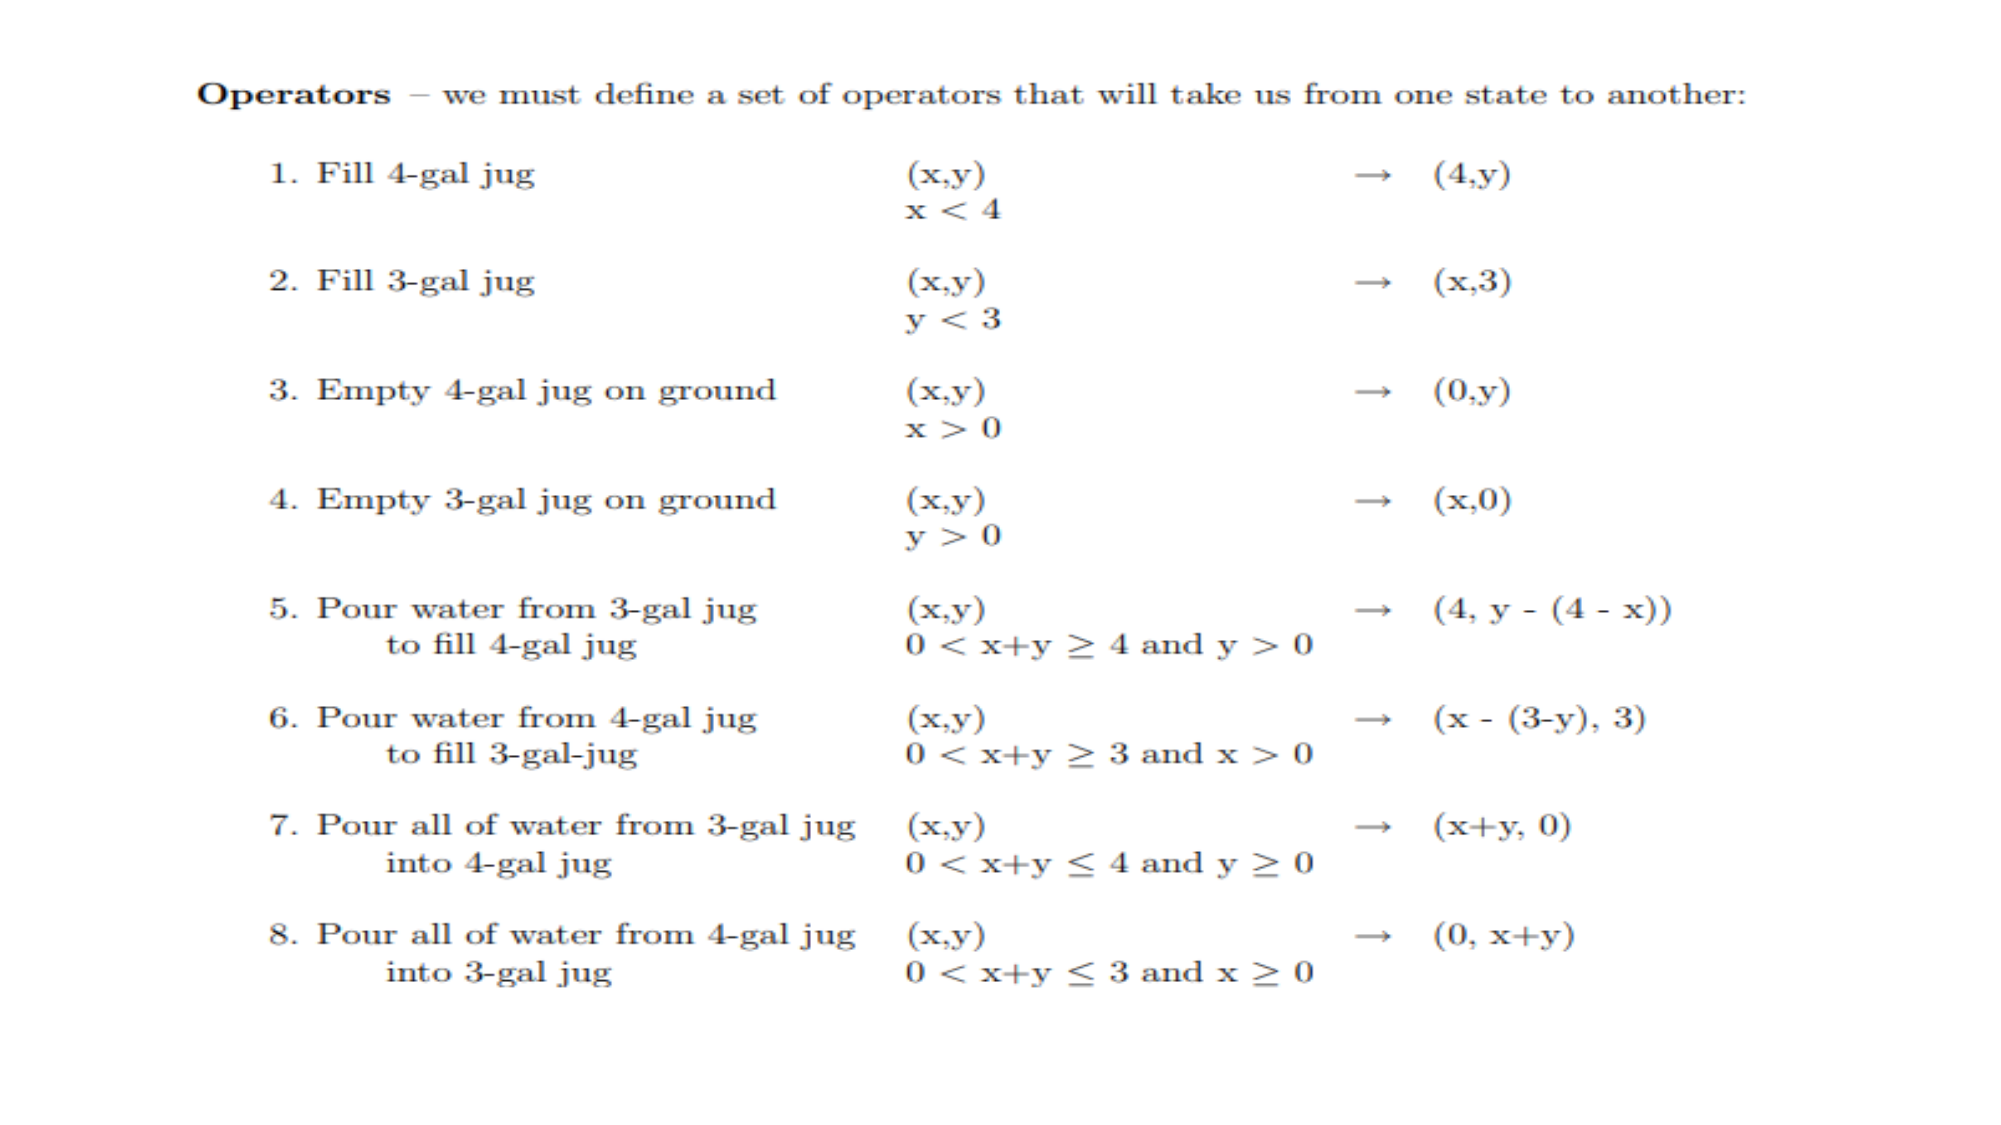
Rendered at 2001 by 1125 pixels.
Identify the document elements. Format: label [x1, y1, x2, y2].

list [137, 59, 1863, 1014]
